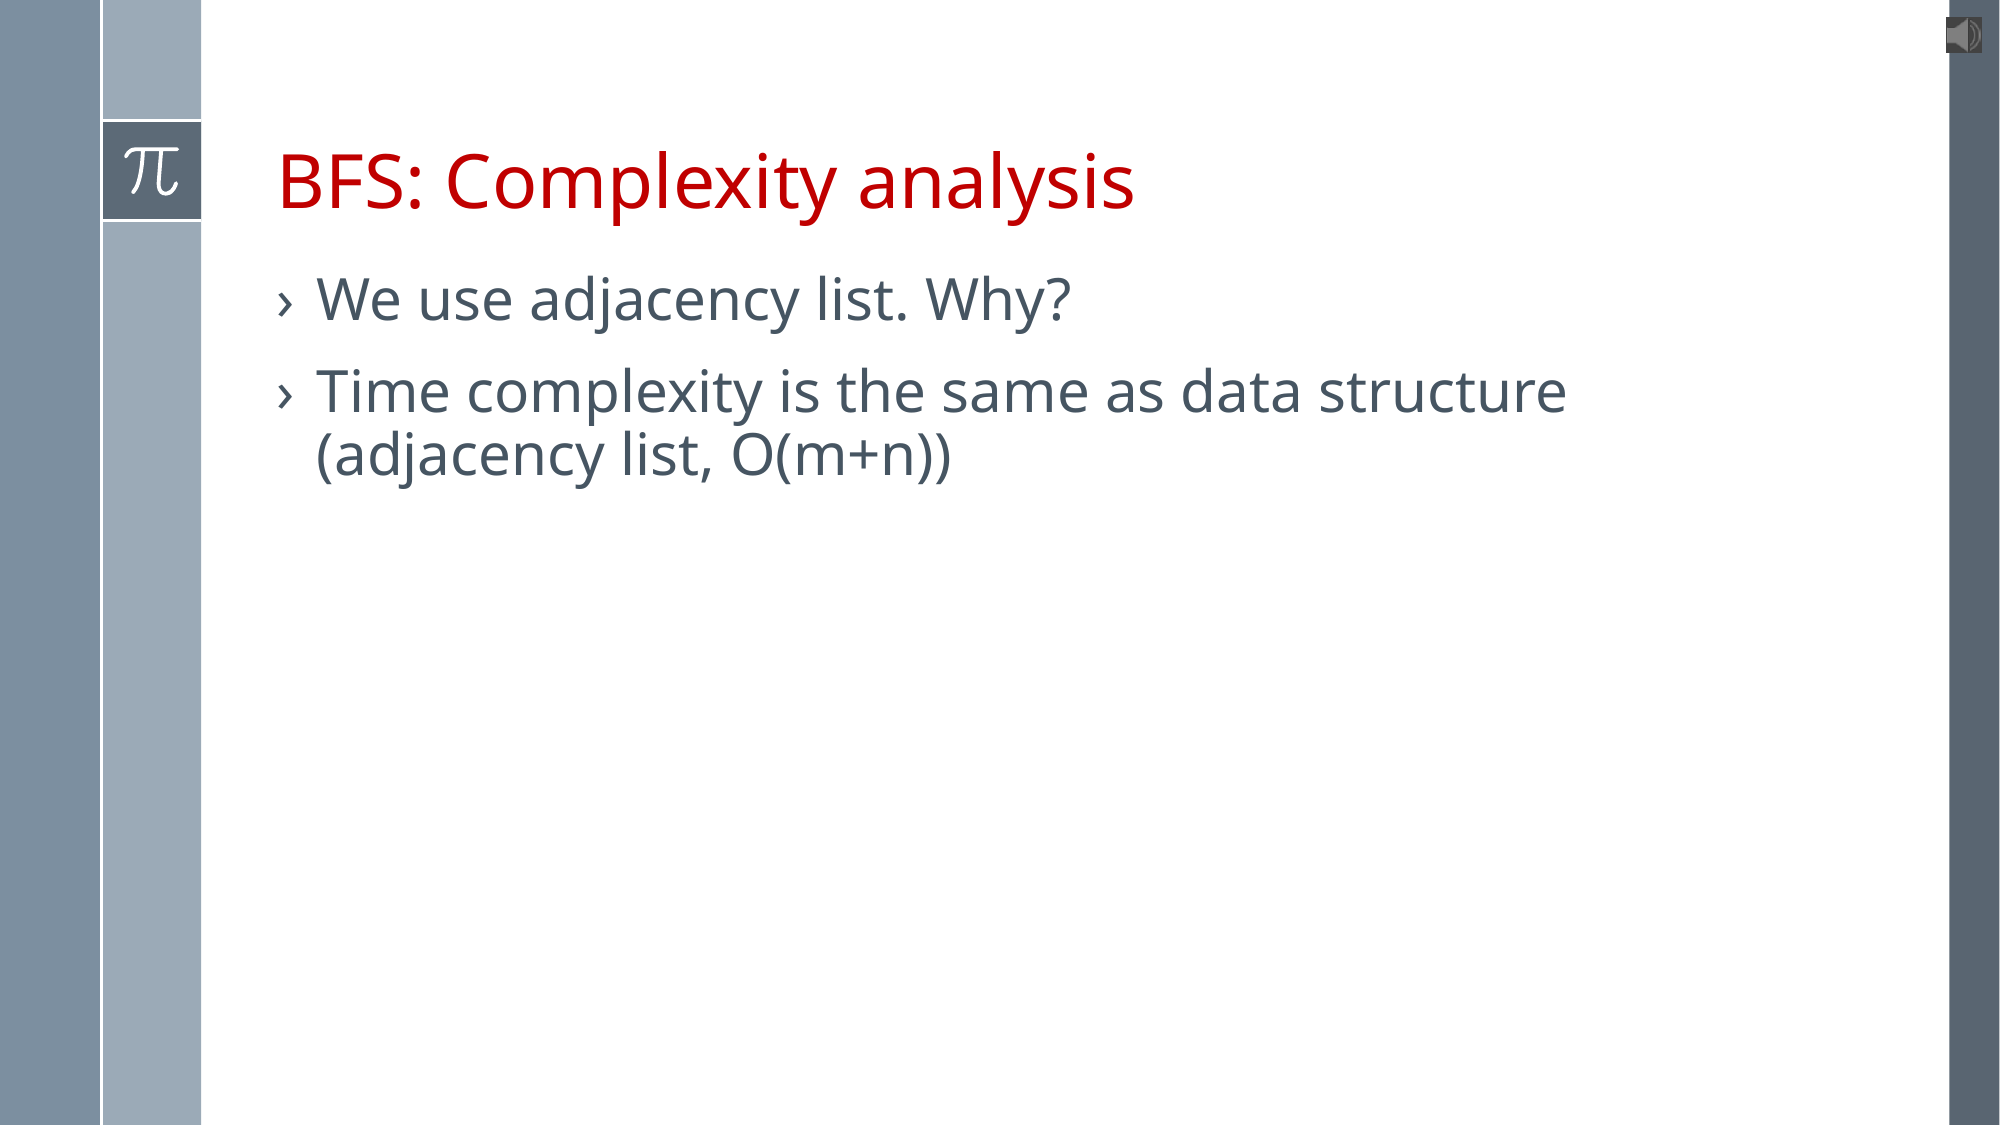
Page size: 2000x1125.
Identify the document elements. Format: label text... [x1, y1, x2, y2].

title BFS: Complexity analysis [261, 29, 1867, 233]
list We use adjacency list. Why? Time complexity is the same as data structure (adjacency list, O(m+n)) [261, 262, 1867, 1013]
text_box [1945, 16, 1983, 55]
